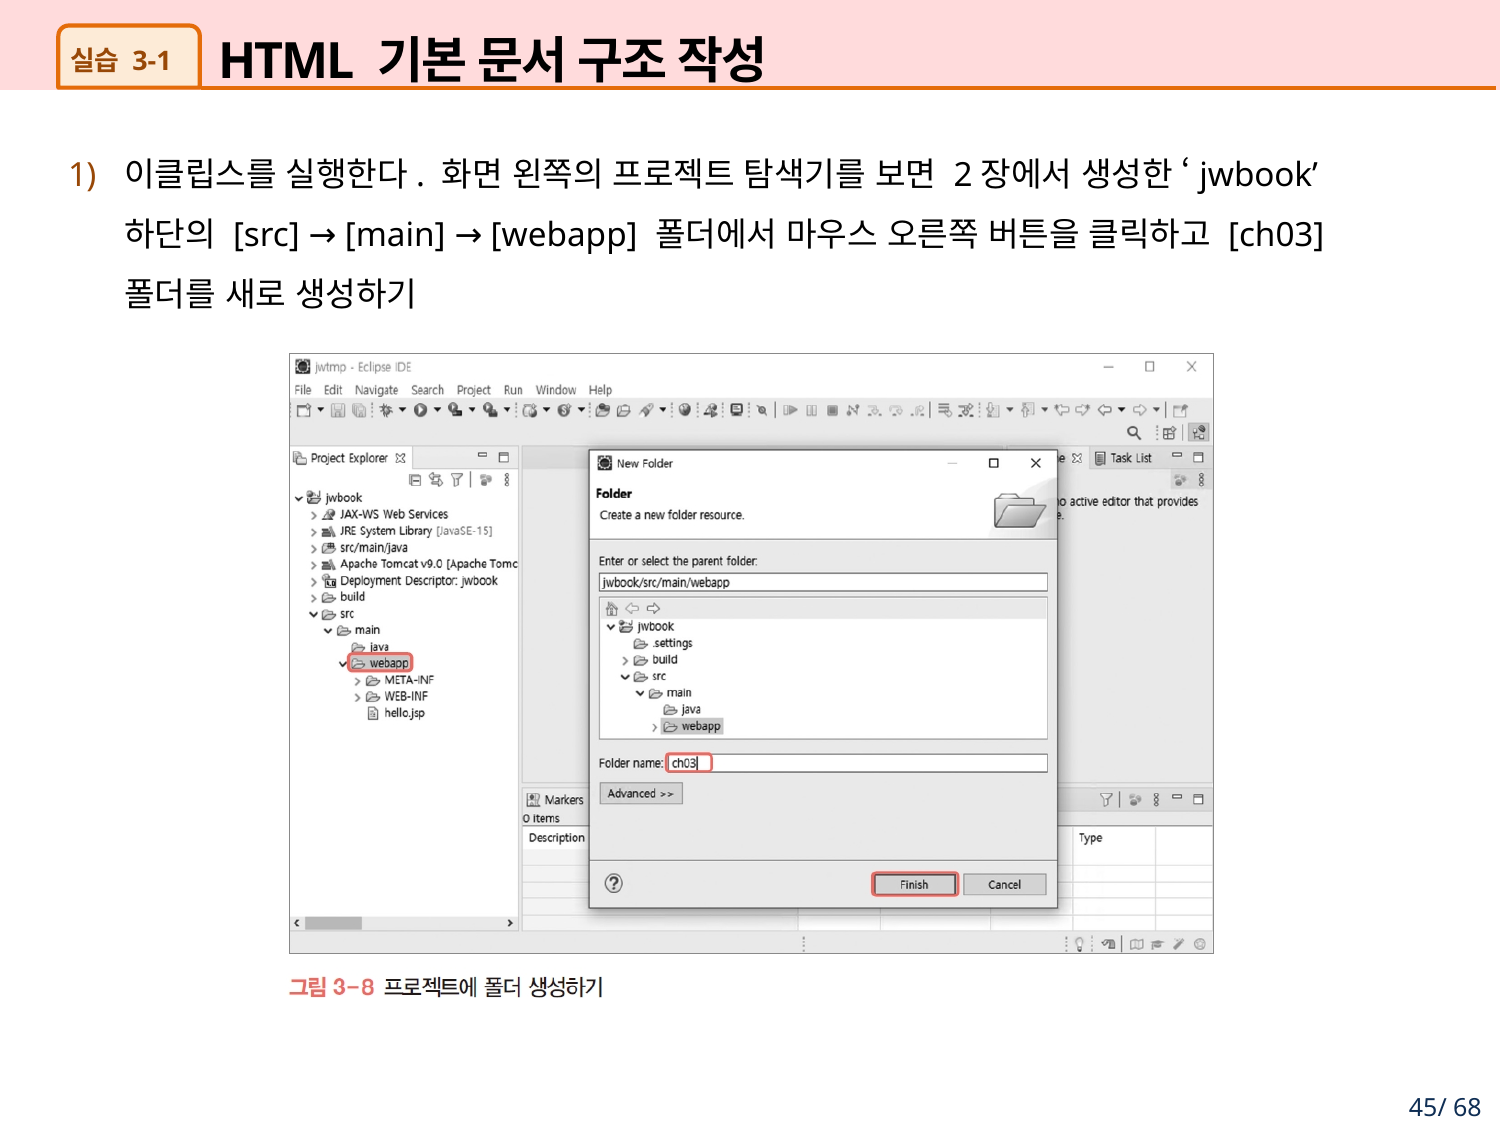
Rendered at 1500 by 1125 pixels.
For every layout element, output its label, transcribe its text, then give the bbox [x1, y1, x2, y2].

title HTML 기본 문서 구조 작성 [203, 19, 1365, 97]
picture [284, 349, 1216, 998]
list 이클립스를 실행한다. 화면 왼쪽의 프로젝트 탐색기를 보면 2장에서 생성한 ‘jwbook’ 하단의 [src] → [main] → [webapp] 폴더에서 마우스 오른쪽 버튼을 클릭하고 [ch03] 폴더를 새로 생성하기 [53, 125, 1425, 1005]
text_box 실습 3-1 [55, 35, 206, 83]
